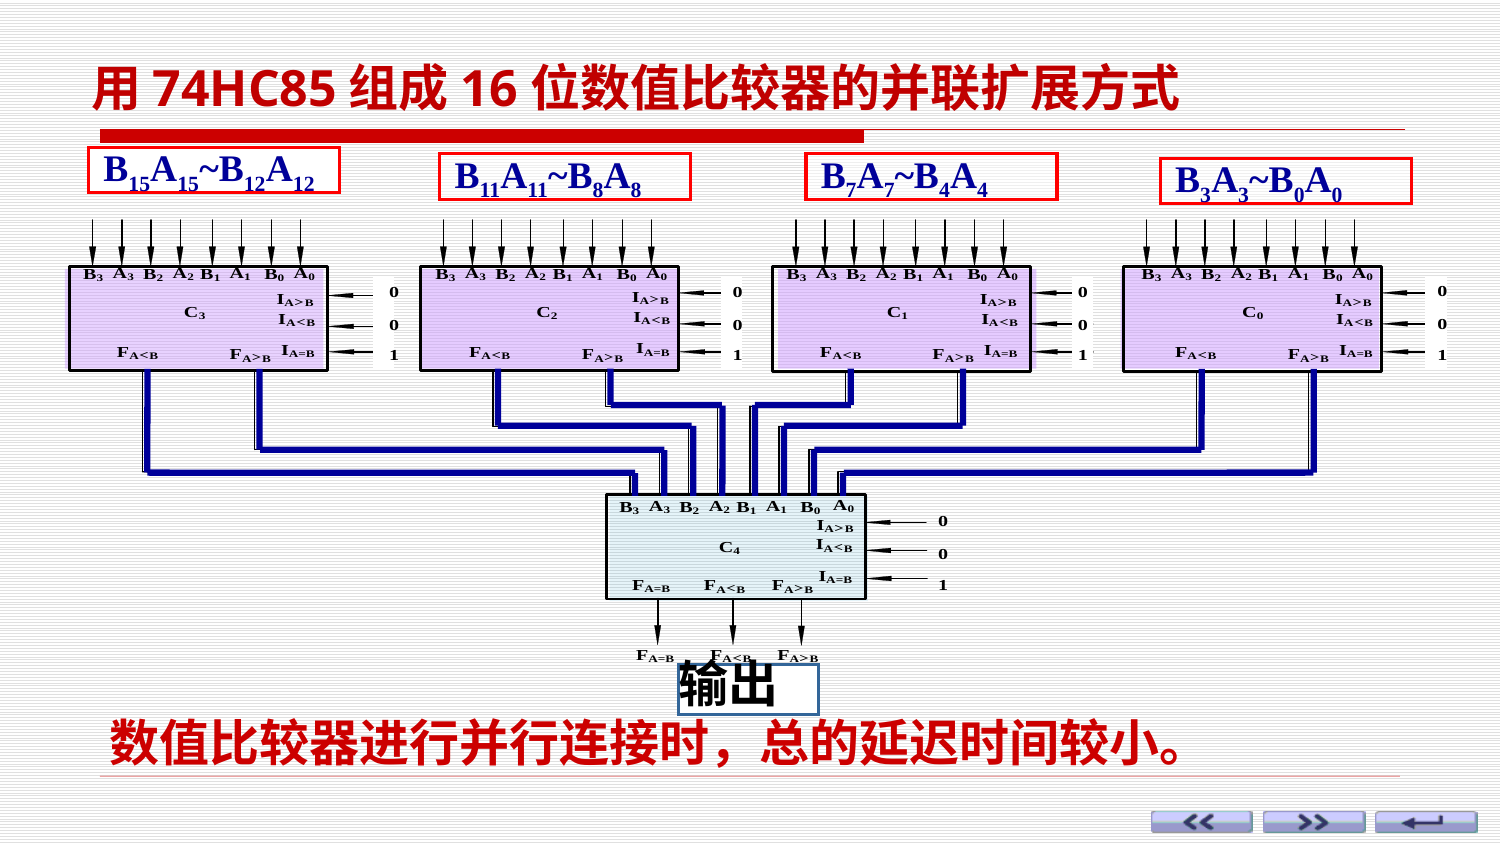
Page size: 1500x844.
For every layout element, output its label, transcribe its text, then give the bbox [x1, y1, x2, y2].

picture [1151, 811, 1253, 833]
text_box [63, 147, 1471, 715]
text_box 用74HC85组成16位数值比较器的并联扩展方式 [76, 49, 1195, 124]
picture [1375, 811, 1478, 833]
picture [1263, 811, 1366, 833]
text_box 数值比较器进行并行连接时，总的延迟时间较小。 [71, 723, 1225, 779]
